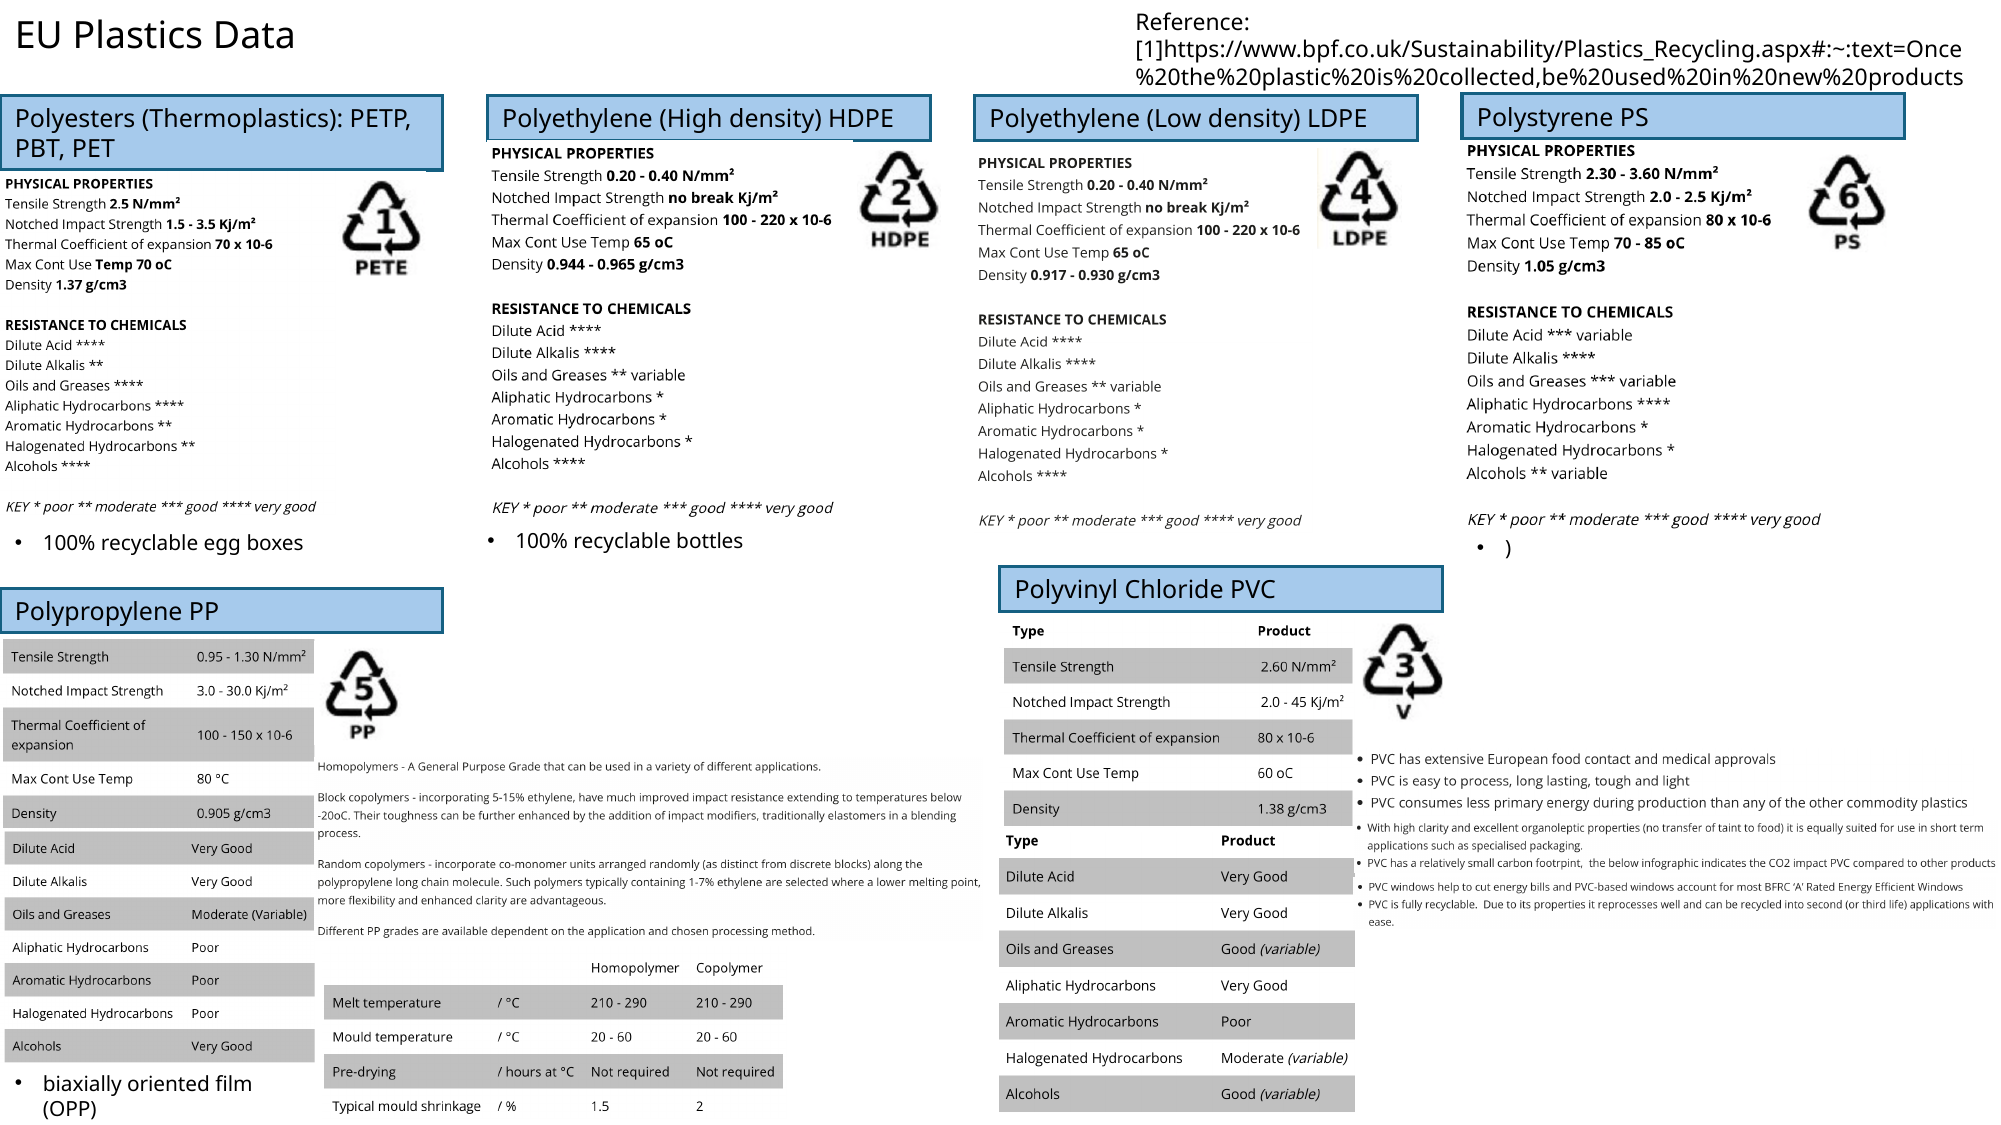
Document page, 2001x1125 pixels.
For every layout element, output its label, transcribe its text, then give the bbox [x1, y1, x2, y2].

text_box EU Plastics Data [0, 3, 726, 64]
picture [0, 635, 983, 1064]
text_box 100% recyclable egg boxes [0, 522, 336, 562]
picture [322, 945, 788, 1120]
text_box 100% recyclable bottles [472, 520, 808, 561]
picture [486, 140, 944, 524]
text_box Polyesters (Thermoplastics): PETP, PBT, PET [0, 94, 444, 172]
text_box Polyvinyl Chloride PVC [998, 565, 1444, 613]
text_box Polypropylene PP [0, 587, 444, 634]
text_box Polyethylene (High density) HDPE [486, 94, 932, 142]
text_box ) [1462, 535, 1798, 567]
picture [999, 616, 1998, 1114]
text_box biaxially oriented film (OPP) [0, 1064, 315, 1125]
text_box Polyethylene (Low density) LDPE [973, 94, 1419, 142]
picture [0, 170, 426, 515]
text_box Reference: [1]https://www.bpf.co.uk/Sustainability/Plastics_Recycling.aspx#:~:text=Once%20the%20plastic%20is%20collected,be%20used%20in%20new%20products [1120, 0, 1987, 98]
picture [974, 143, 1402, 533]
text_box Polystyrene PS [1460, 92, 1906, 140]
picture [1461, 140, 1891, 535]
